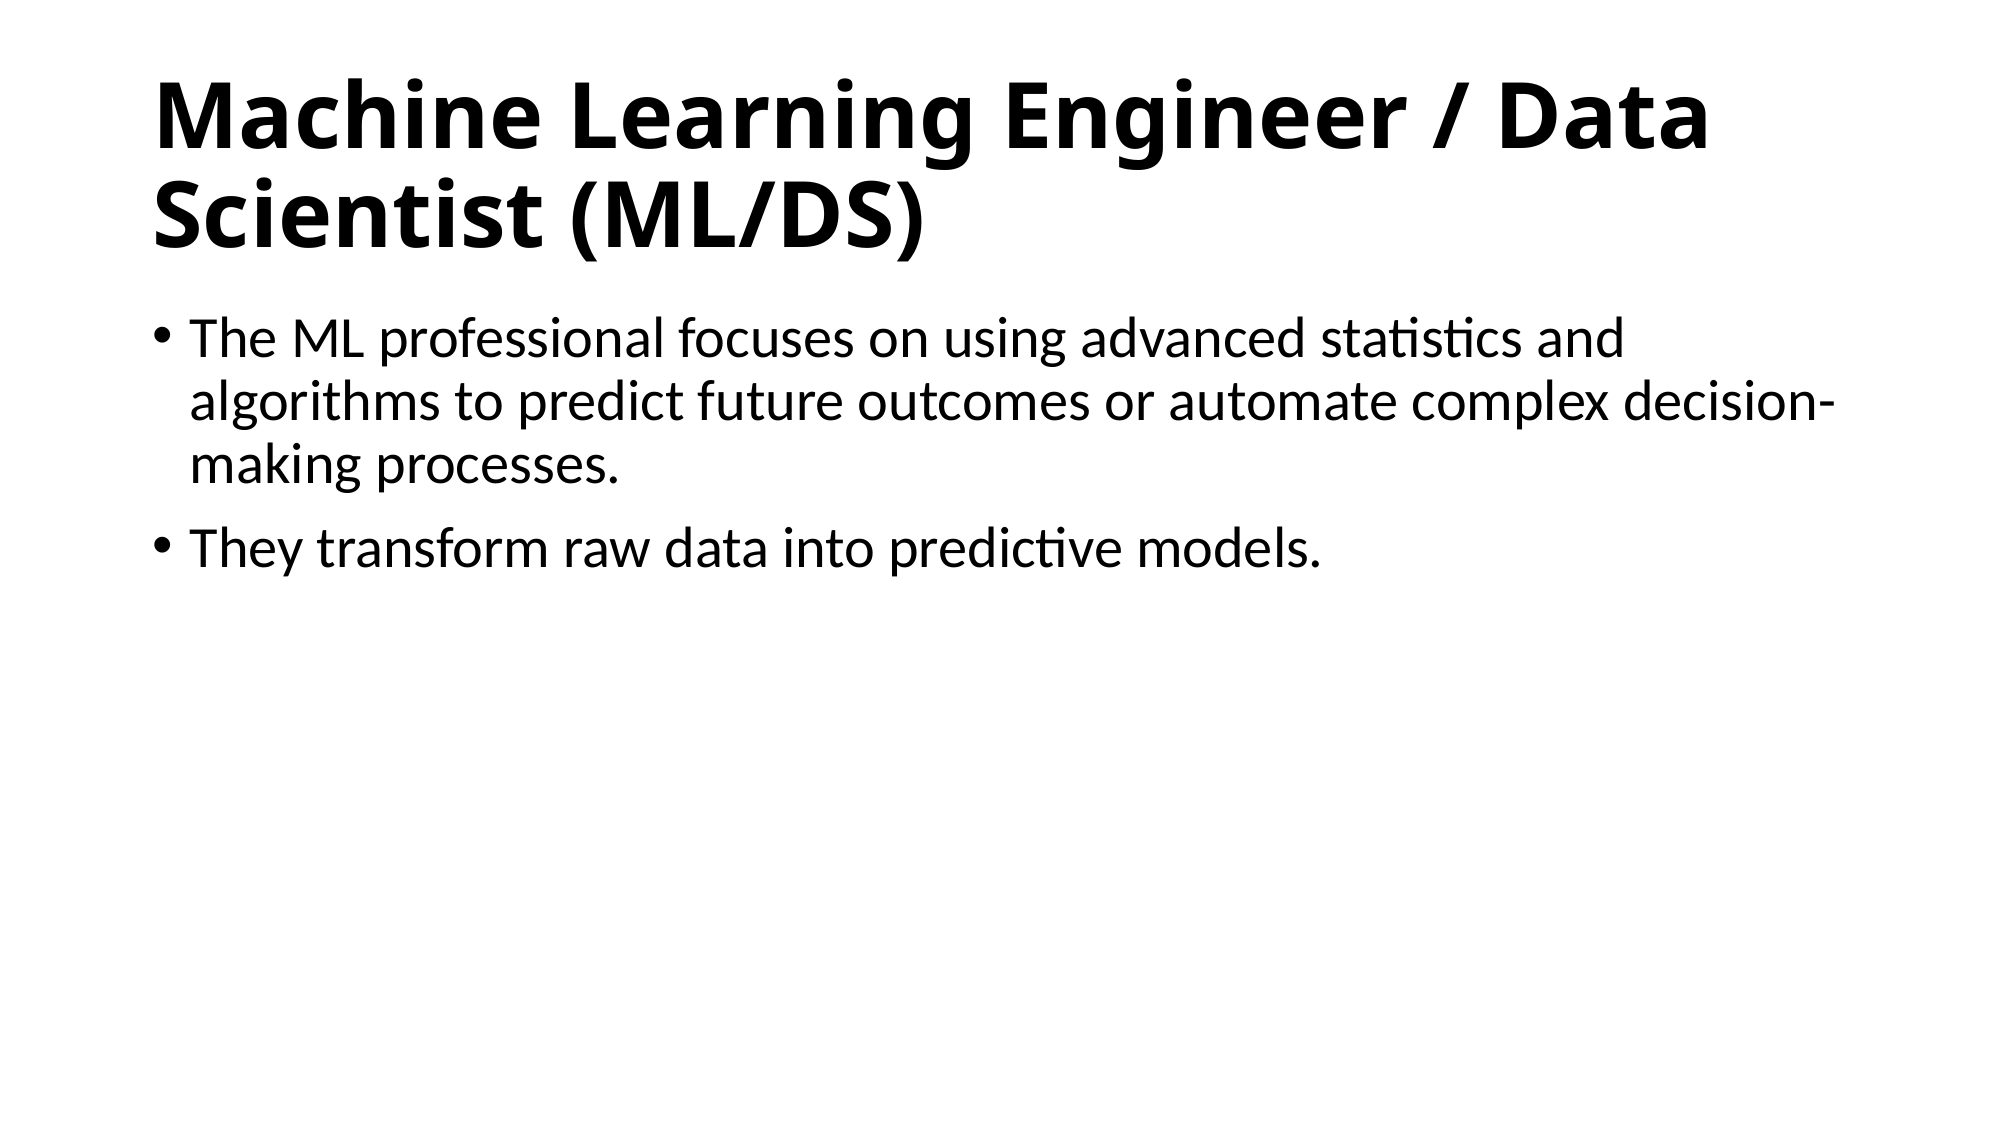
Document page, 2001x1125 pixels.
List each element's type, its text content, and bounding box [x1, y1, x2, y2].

title Machine Learning Engineer / Data Scientist (ML/DS) [137, 59, 1863, 278]
list The ML professional focuses on using advanced statistics and algorithms to predict future outcomes or automate complex decision-making processes. They transform raw data into predictive models. [137, 299, 1863, 1014]
